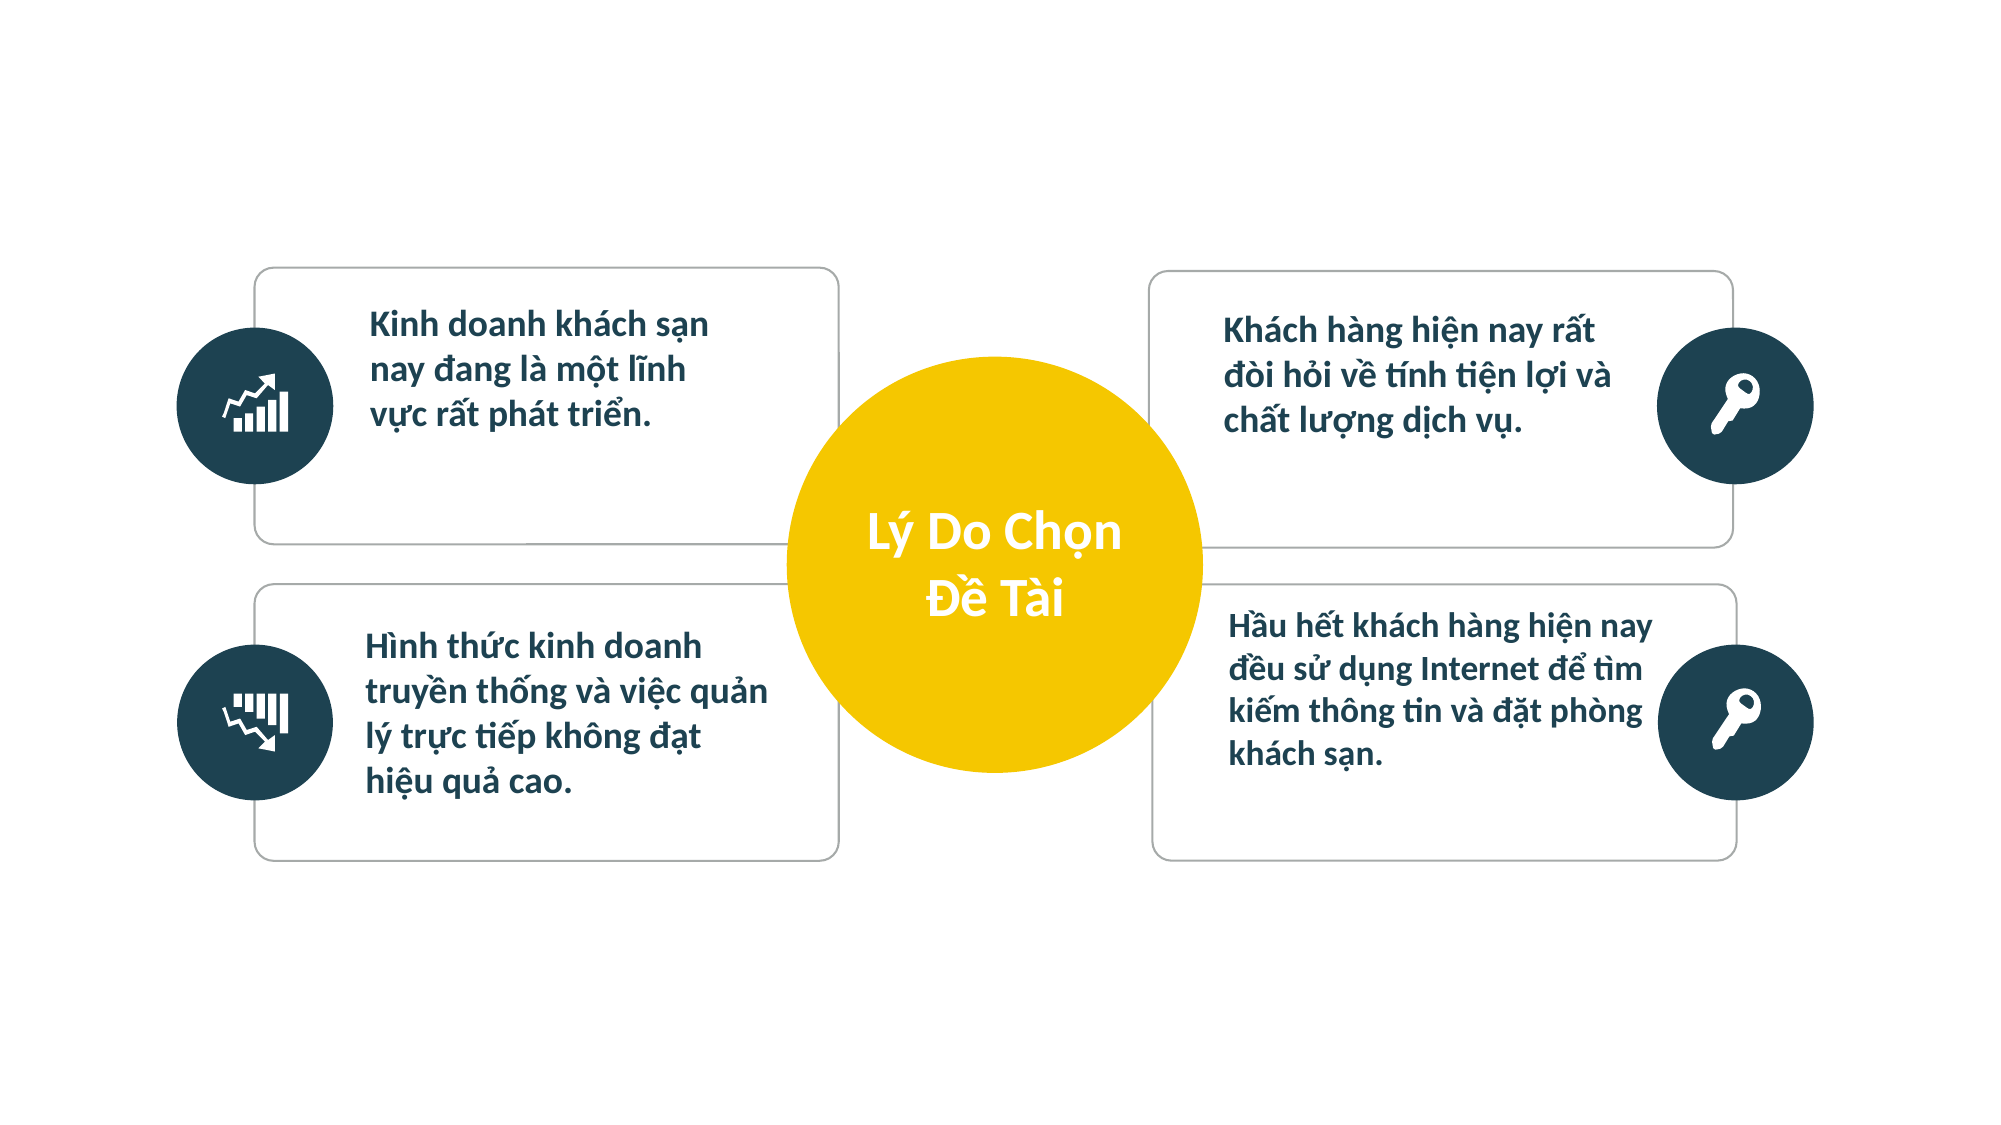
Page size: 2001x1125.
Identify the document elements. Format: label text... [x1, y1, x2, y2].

text_box [1152, 584, 1737, 861]
text_box [254, 584, 839, 861]
text_box Lý Do Chọn Đề Tài [849, 509, 1142, 614]
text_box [176, 327, 334, 485]
text_box [1148, 271, 1734, 548]
text_box [786, 356, 1204, 773]
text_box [1656, 327, 1814, 485]
text_box [1671, 644, 1814, 801]
text_box [254, 267, 839, 545]
text_box [1712, 688, 1761, 750]
text_box Khách hàng hiện nay rất đòi hỏi về tính tiện lợi và chất lượng dịch vụ. [1208, 297, 1651, 448]
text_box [177, 644, 333, 801]
text_box Hình thức kinh doanh truyền thống và việc quản lý trực tiếp không đạt hiệu quả cao. [350, 613, 793, 808]
text_box Kinh doanh khách sạn nay đang là một lĩnh vực rất phát triển. [355, 292, 751, 442]
text_box Hầu hết khách hàng hiện nay đều sử dụng Internet để tìm kiếm thông tin và đặt phòng khách sạn. [1213, 594, 1671, 780]
